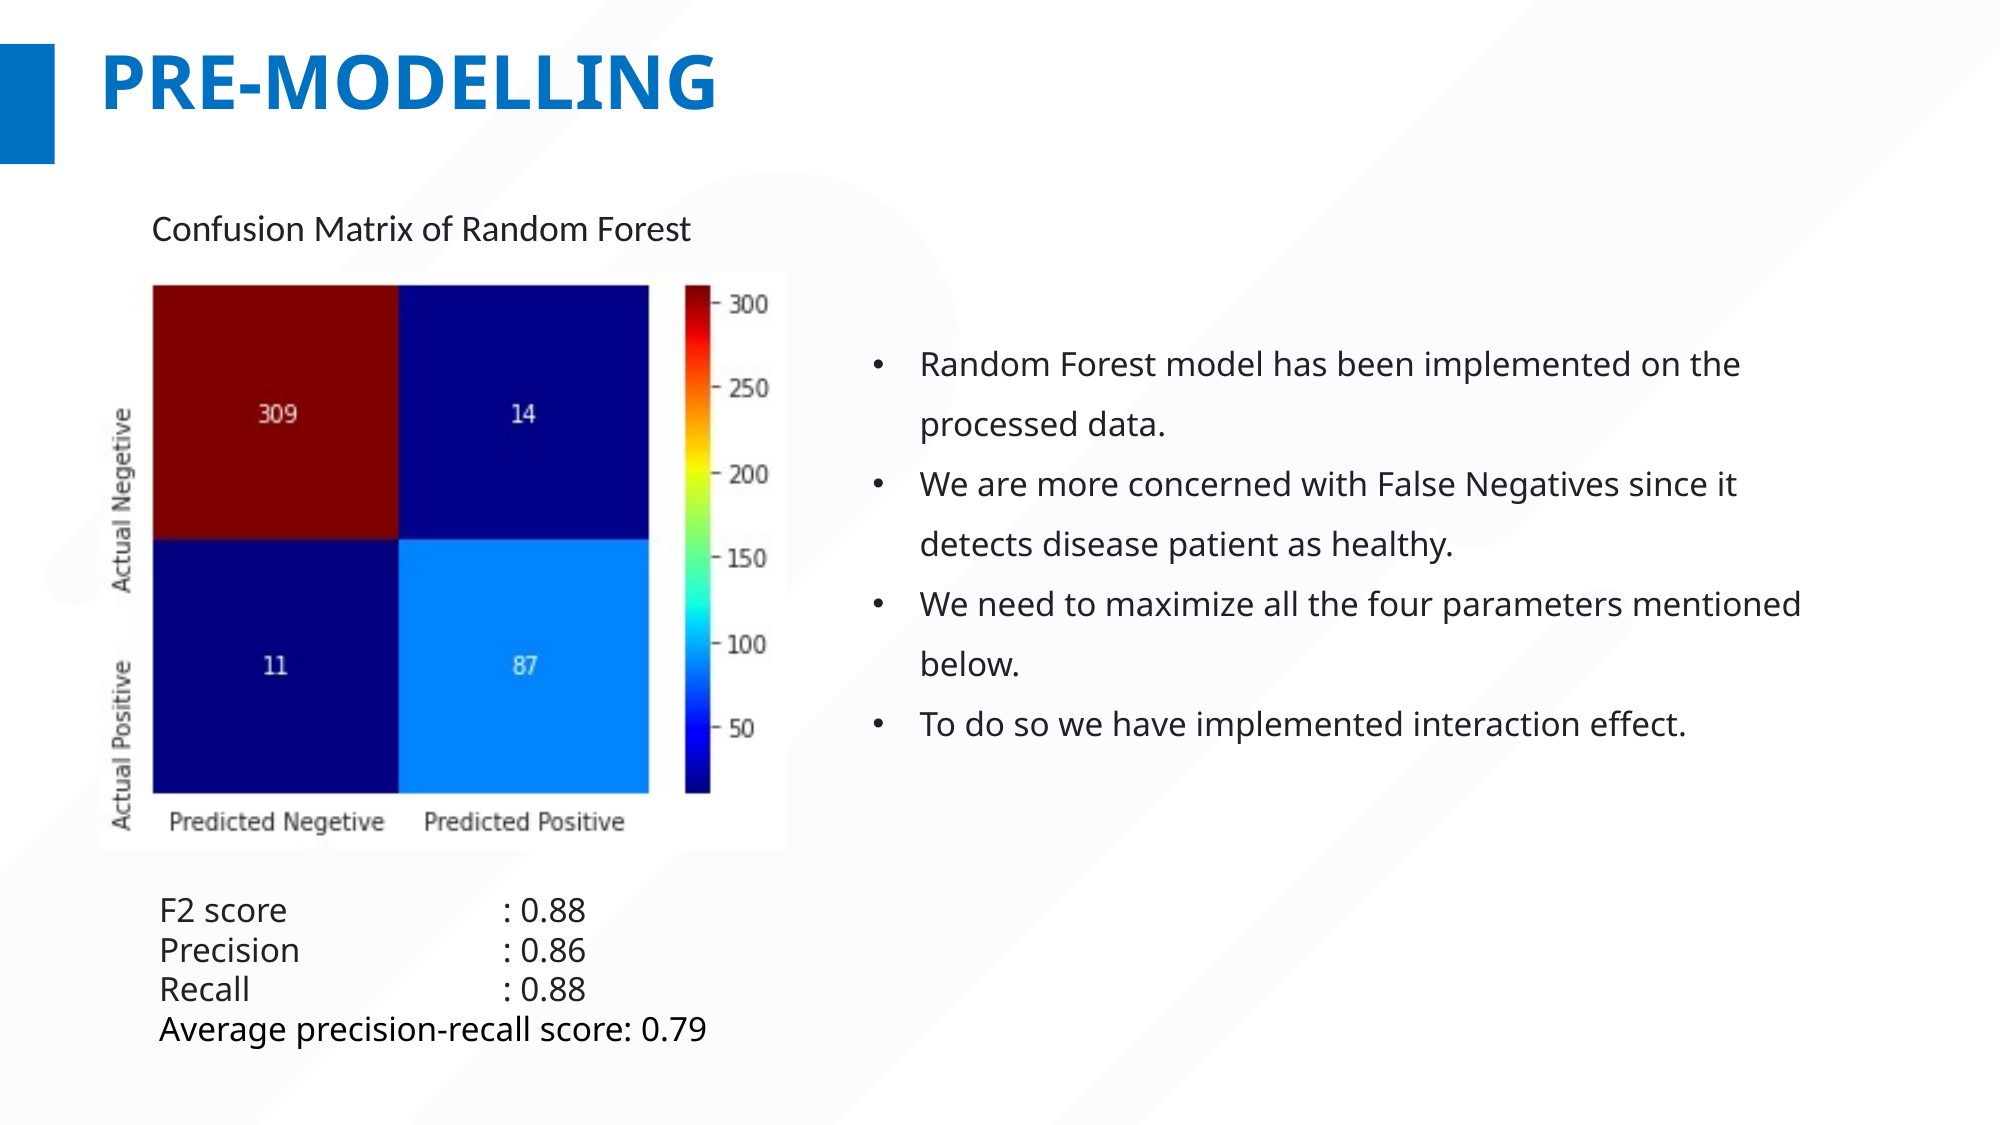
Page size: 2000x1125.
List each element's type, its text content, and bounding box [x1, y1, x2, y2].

text_box Confusion Matrix of Random Forest [137, 196, 716, 257]
picture [99, 271, 786, 850]
text_box Random Forest model has been implemented on the processed data. We are more concerned with False Negatives since it detects disease patient as healthy. We need to maximize all the four parameters mentioned below. To do so we have implemented interaction effect. [857, 316, 1851, 811]
text_box F2 score : 0.88 Precision : 0.86 Recall : 0.88 Average precision-recall score: 0.79 [144, 881, 724, 1056]
title PRE-MODELLING [99, 20, 1900, 138]
